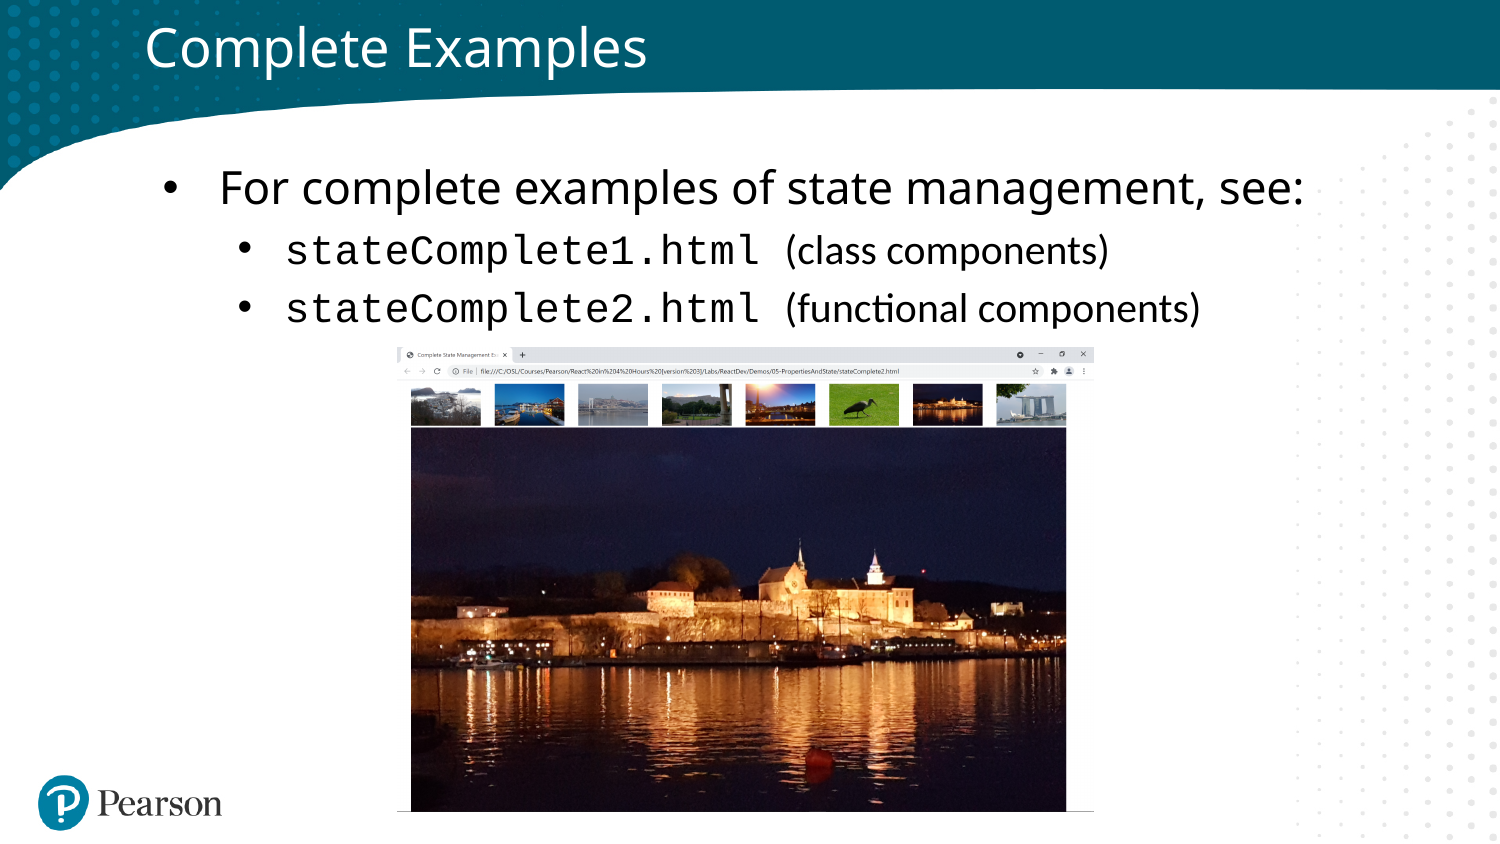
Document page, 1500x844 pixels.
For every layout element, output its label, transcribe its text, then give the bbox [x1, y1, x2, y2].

picture [0, 90, 1500, 844]
title Complete Examples [130, 6, 1369, 98]
list For complete examples of state management, see: stateComplete1.html (class components) stateComplete2.html (functional components) [147, 151, 1351, 766]
